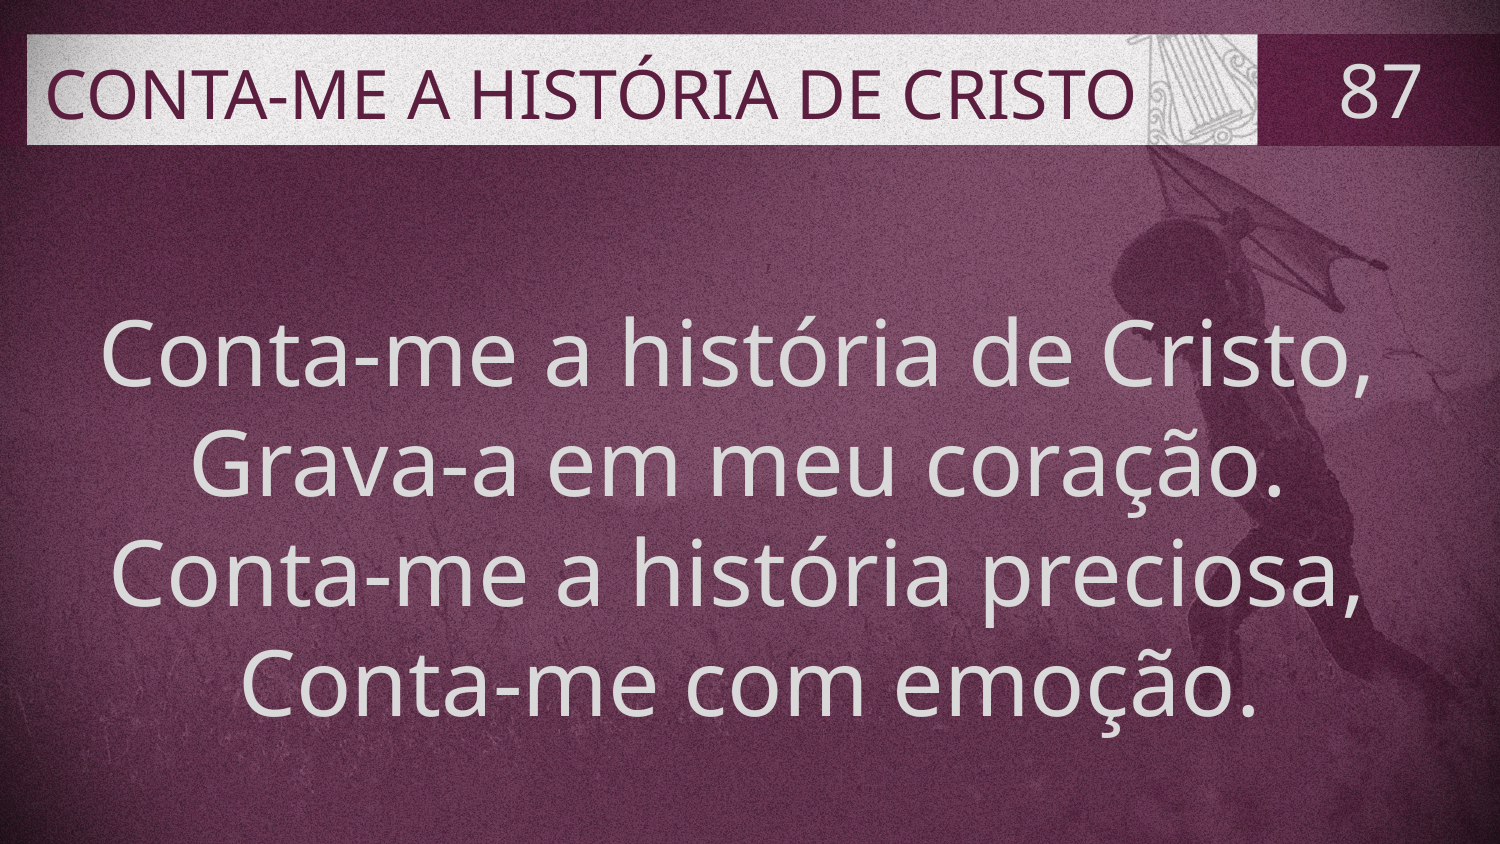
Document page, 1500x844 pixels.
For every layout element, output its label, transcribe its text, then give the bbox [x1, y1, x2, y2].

list 87 [1281, 36, 1483, 143]
title CONTA-ME A HISTÓRIA DE CRISTO [29, 33, 1258, 151]
list Conta-me a história de Cristo, Grava-a em meu coração. Conta-me a história preciosa, Conta-me com emoção. [0, 185, 1500, 844]
picture [0, 0, 1500, 185]
